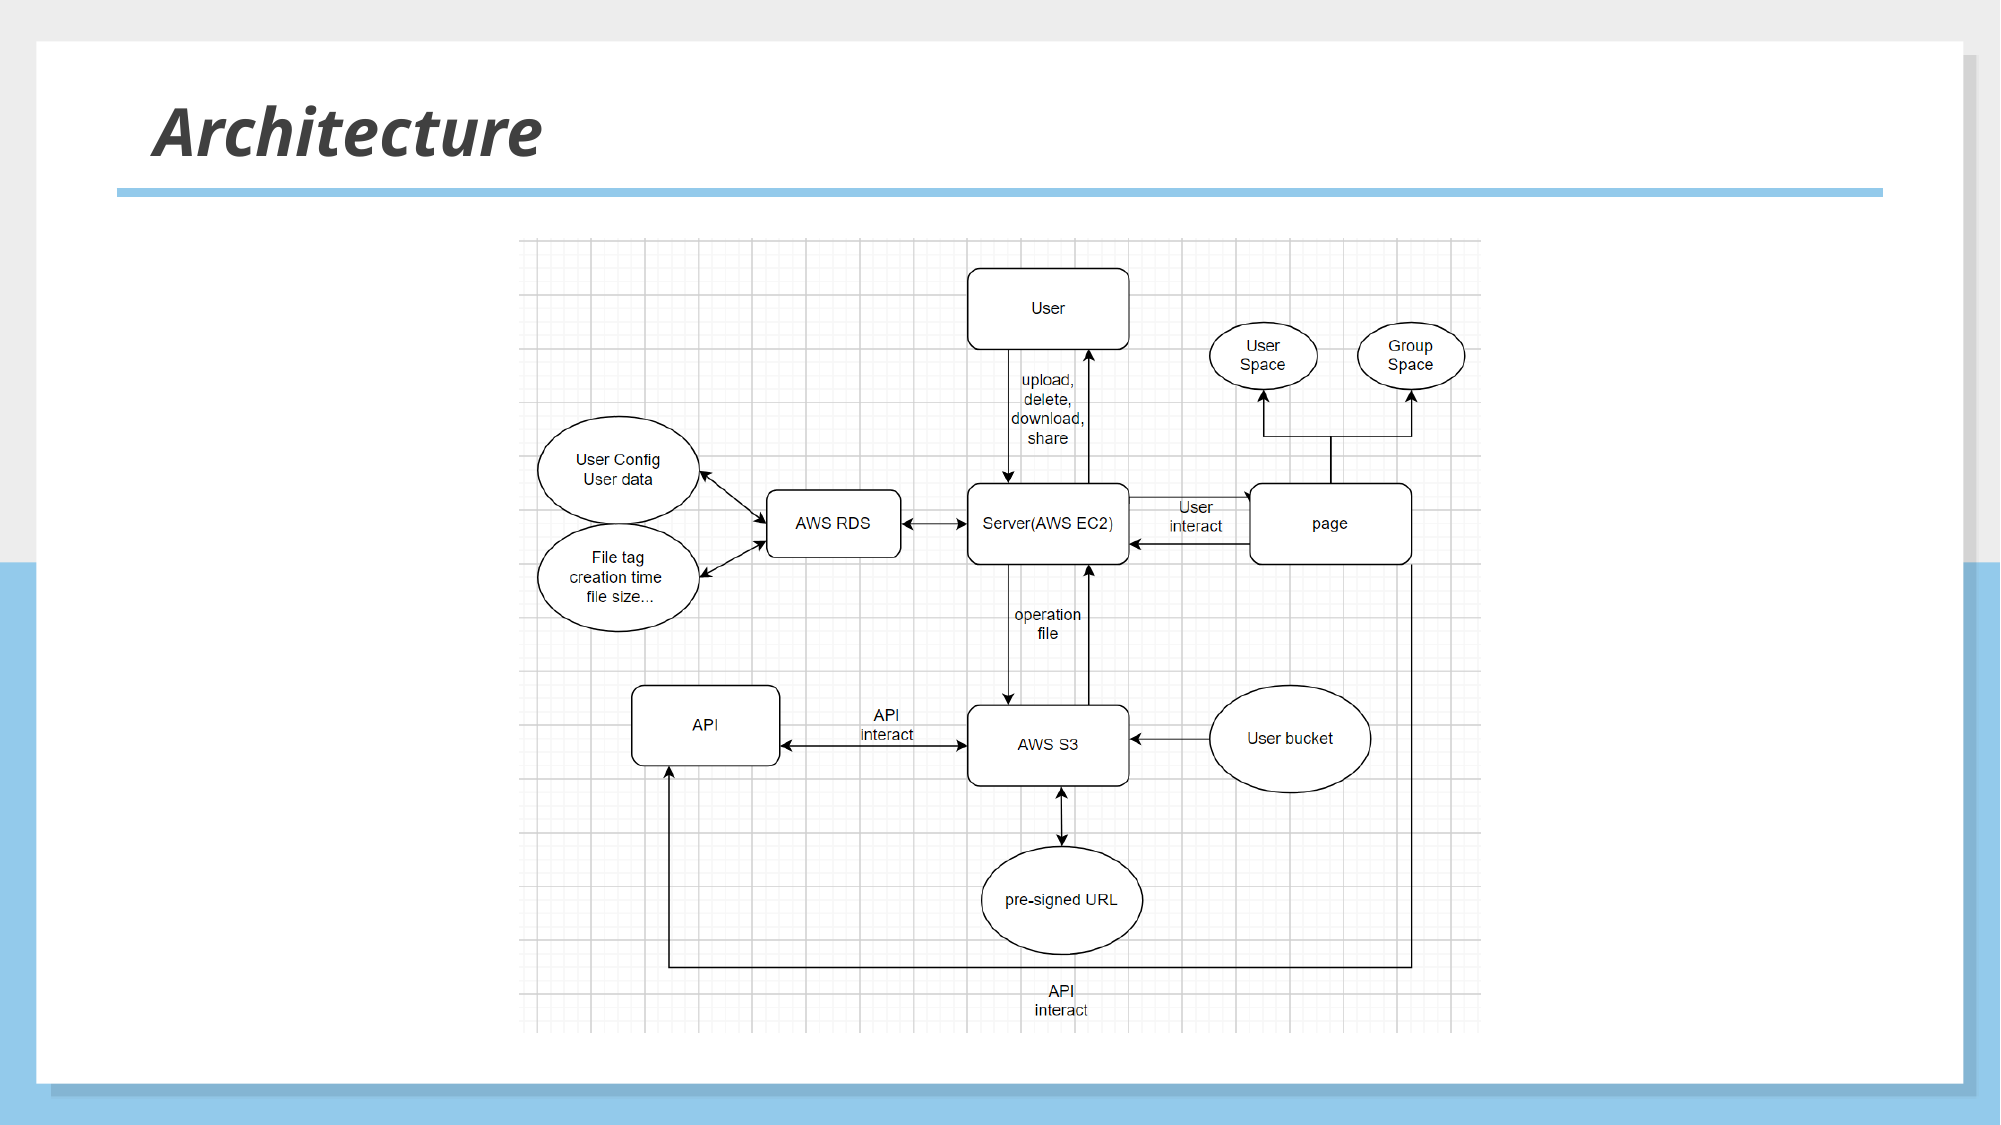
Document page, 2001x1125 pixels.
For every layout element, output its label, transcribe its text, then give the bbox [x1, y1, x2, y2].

text_box [0, 0, 2000, 563]
text_box Architecture [139, 82, 571, 177]
text_box [35, 40, 1964, 1085]
picture [519, 238, 1481, 1033]
